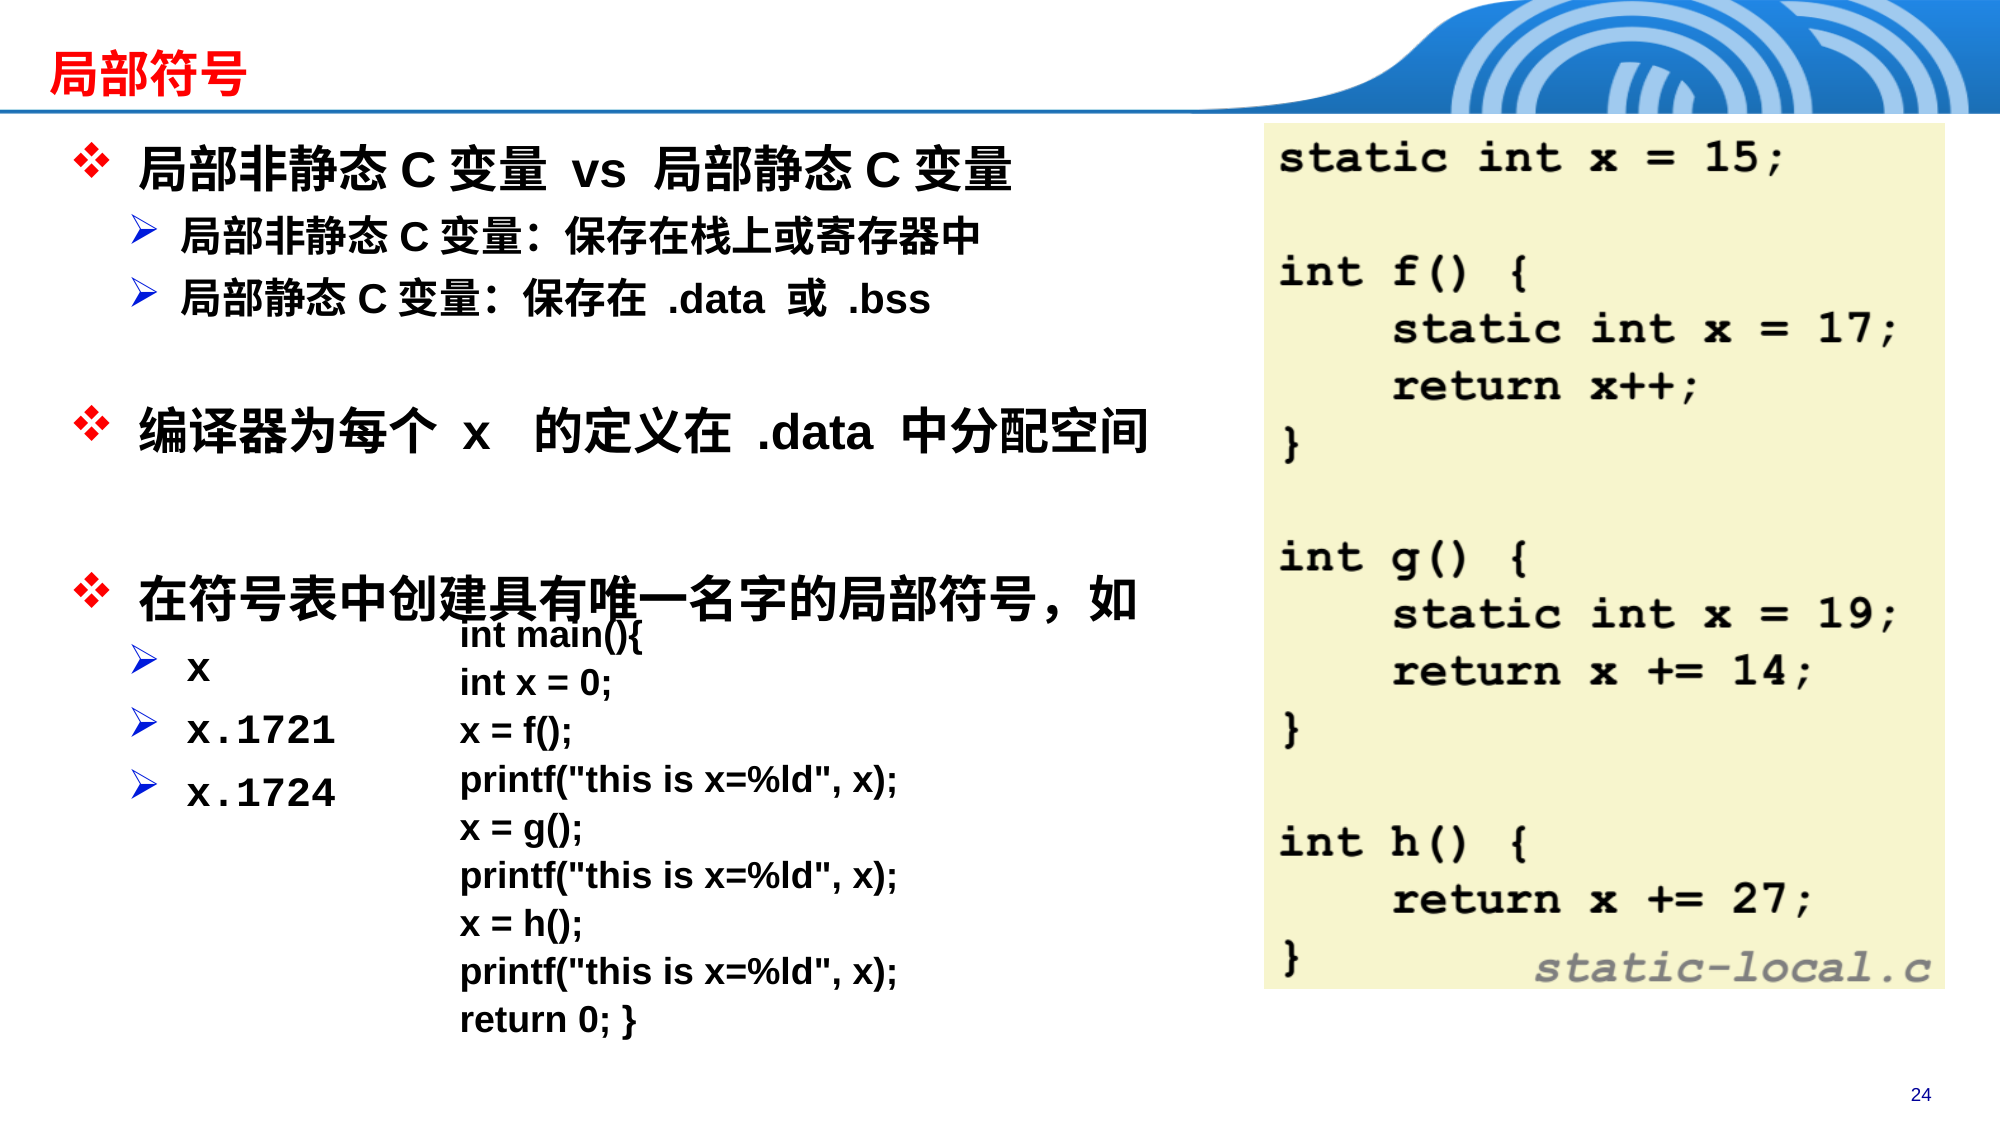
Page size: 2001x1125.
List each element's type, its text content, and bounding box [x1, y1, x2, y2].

picture [0, 0, 2000, 114]
list 局部非静态C变量 vs 局部静态C变量 局部非静态C变量：保存在栈上或寄存器中 局部静态C变量：保存在 .data 或 .bss 编译器为每个 x 的定义在 .data 中分配空间 在符号表中创建具有唯一名字的局部符号，如 x x.1721 x.1724 [58, 117, 1946, 1012]
picture [1264, 123, 1946, 989]
title 局部符号 [4, 46, 1199, 119]
text_box int main(){ int x = 0; x = f(); printf("this is x=%ld", x); x = g(); printf("this is x=%ld", x); x = h(); printf("this is x=%ld", x); return 0; } [444, 609, 1819, 1048]
